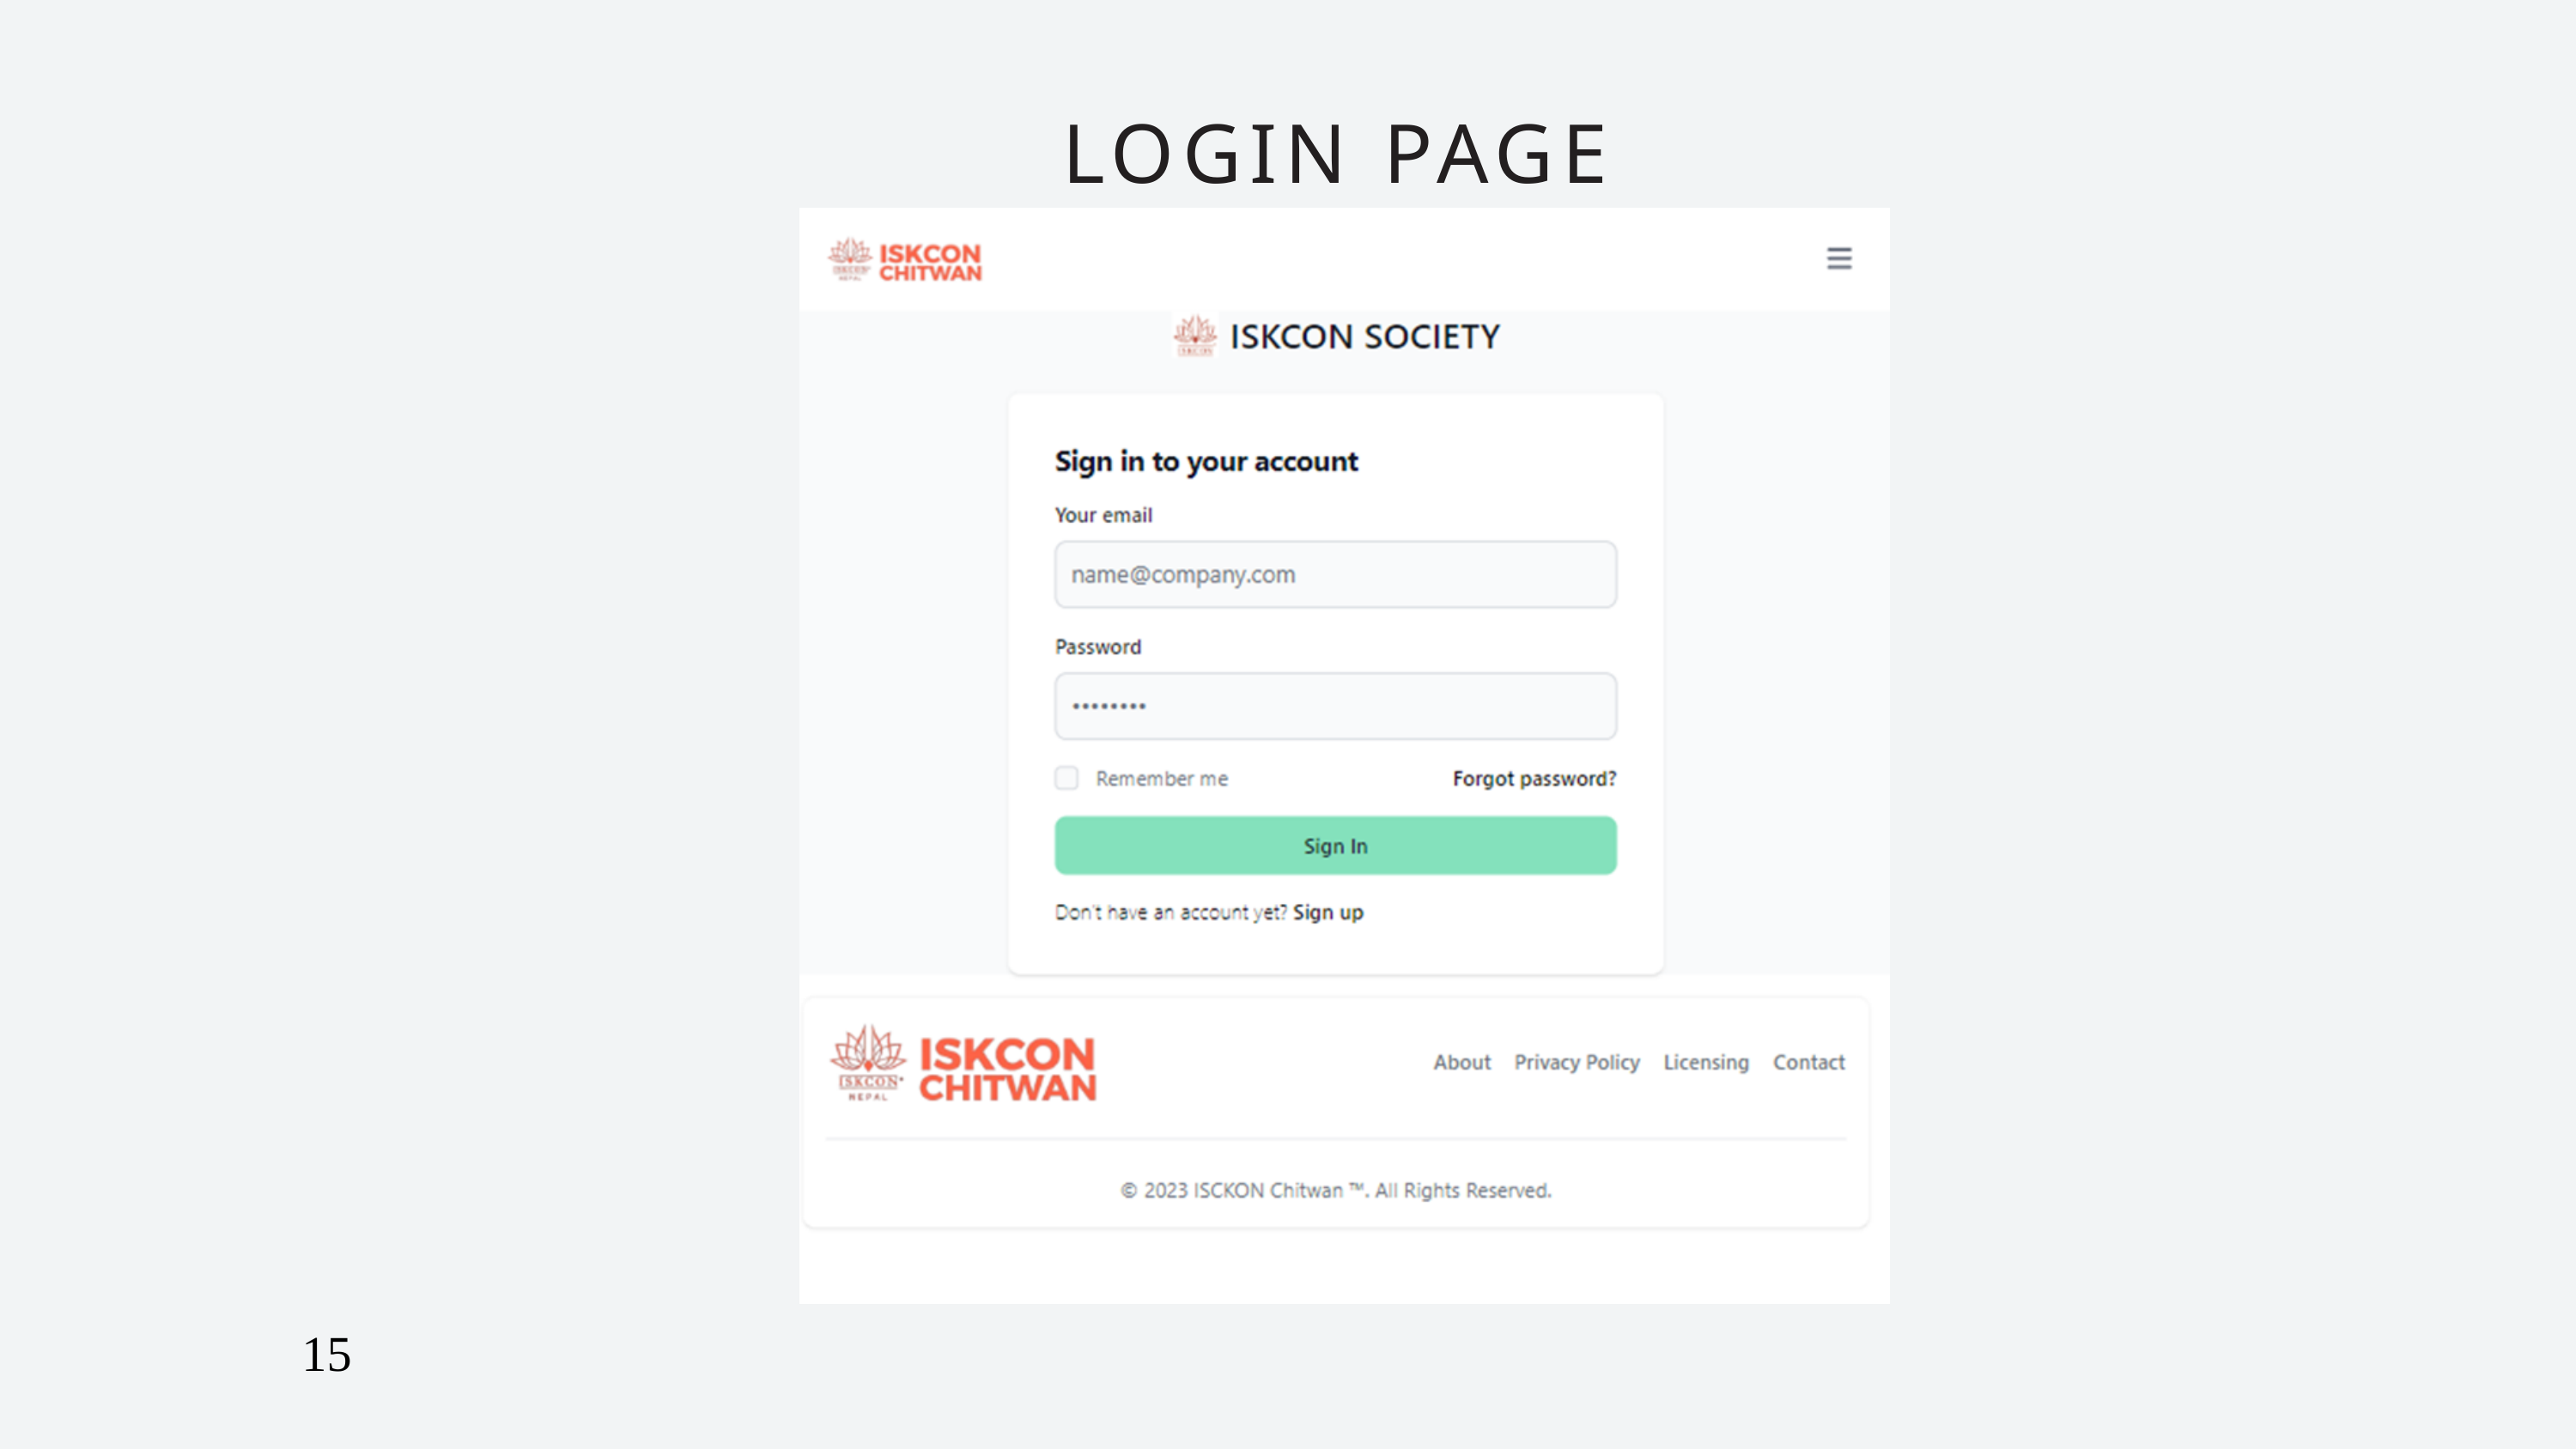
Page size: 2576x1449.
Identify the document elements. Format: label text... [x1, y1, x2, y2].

slide_number 15 [64, 1325, 365, 1377]
text_box LOGIN PAGE [1062, 87, 1698, 200]
text_box [799, 208, 1891, 1304]
